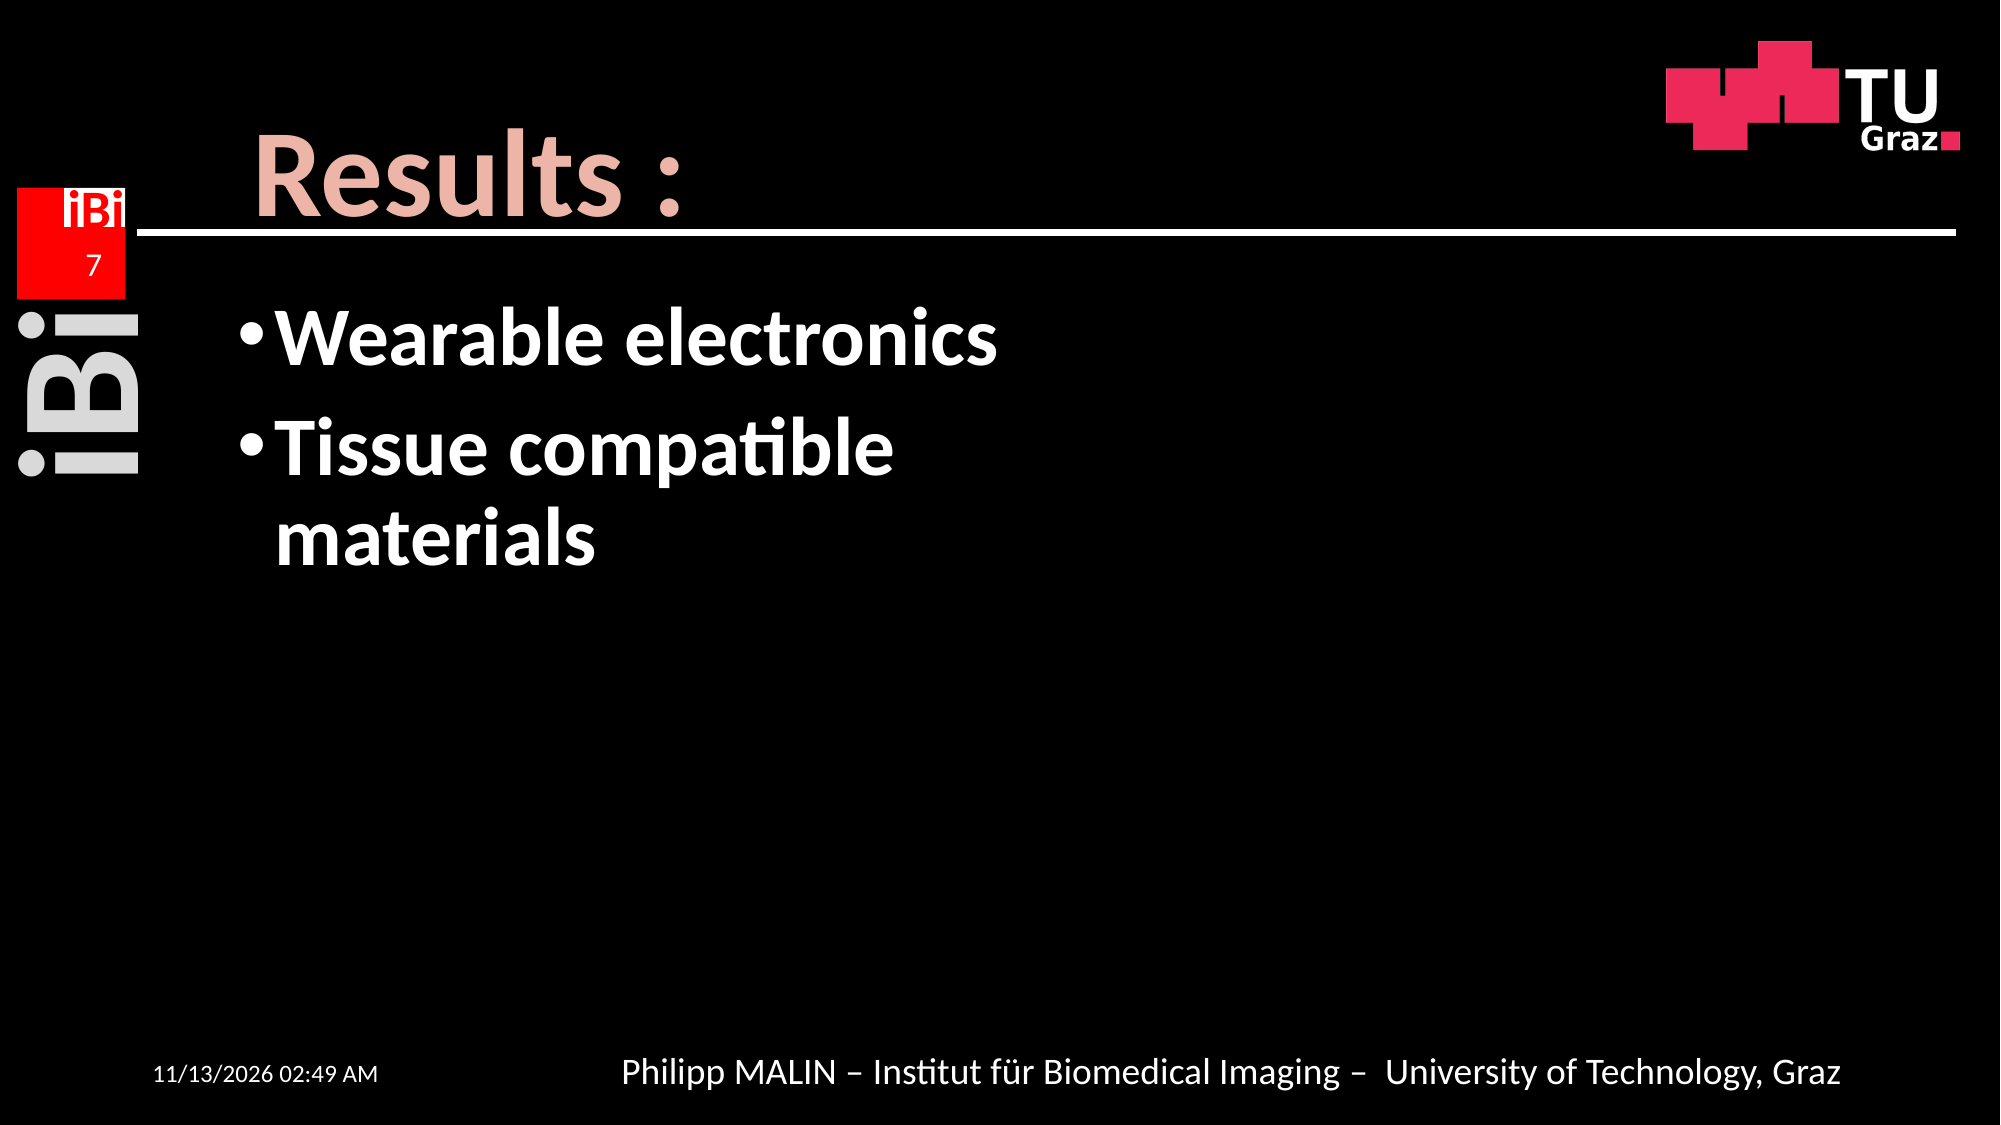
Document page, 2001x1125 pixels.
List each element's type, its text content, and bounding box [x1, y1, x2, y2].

picture [1658, 22, 1964, 176]
list Wearable electronics Tissue compatible materials [222, 285, 1198, 1009]
list Results : [237, 116, 1088, 252]
slide_number 7 [17, 232, 118, 293]
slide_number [137, 1042, 588, 1103]
